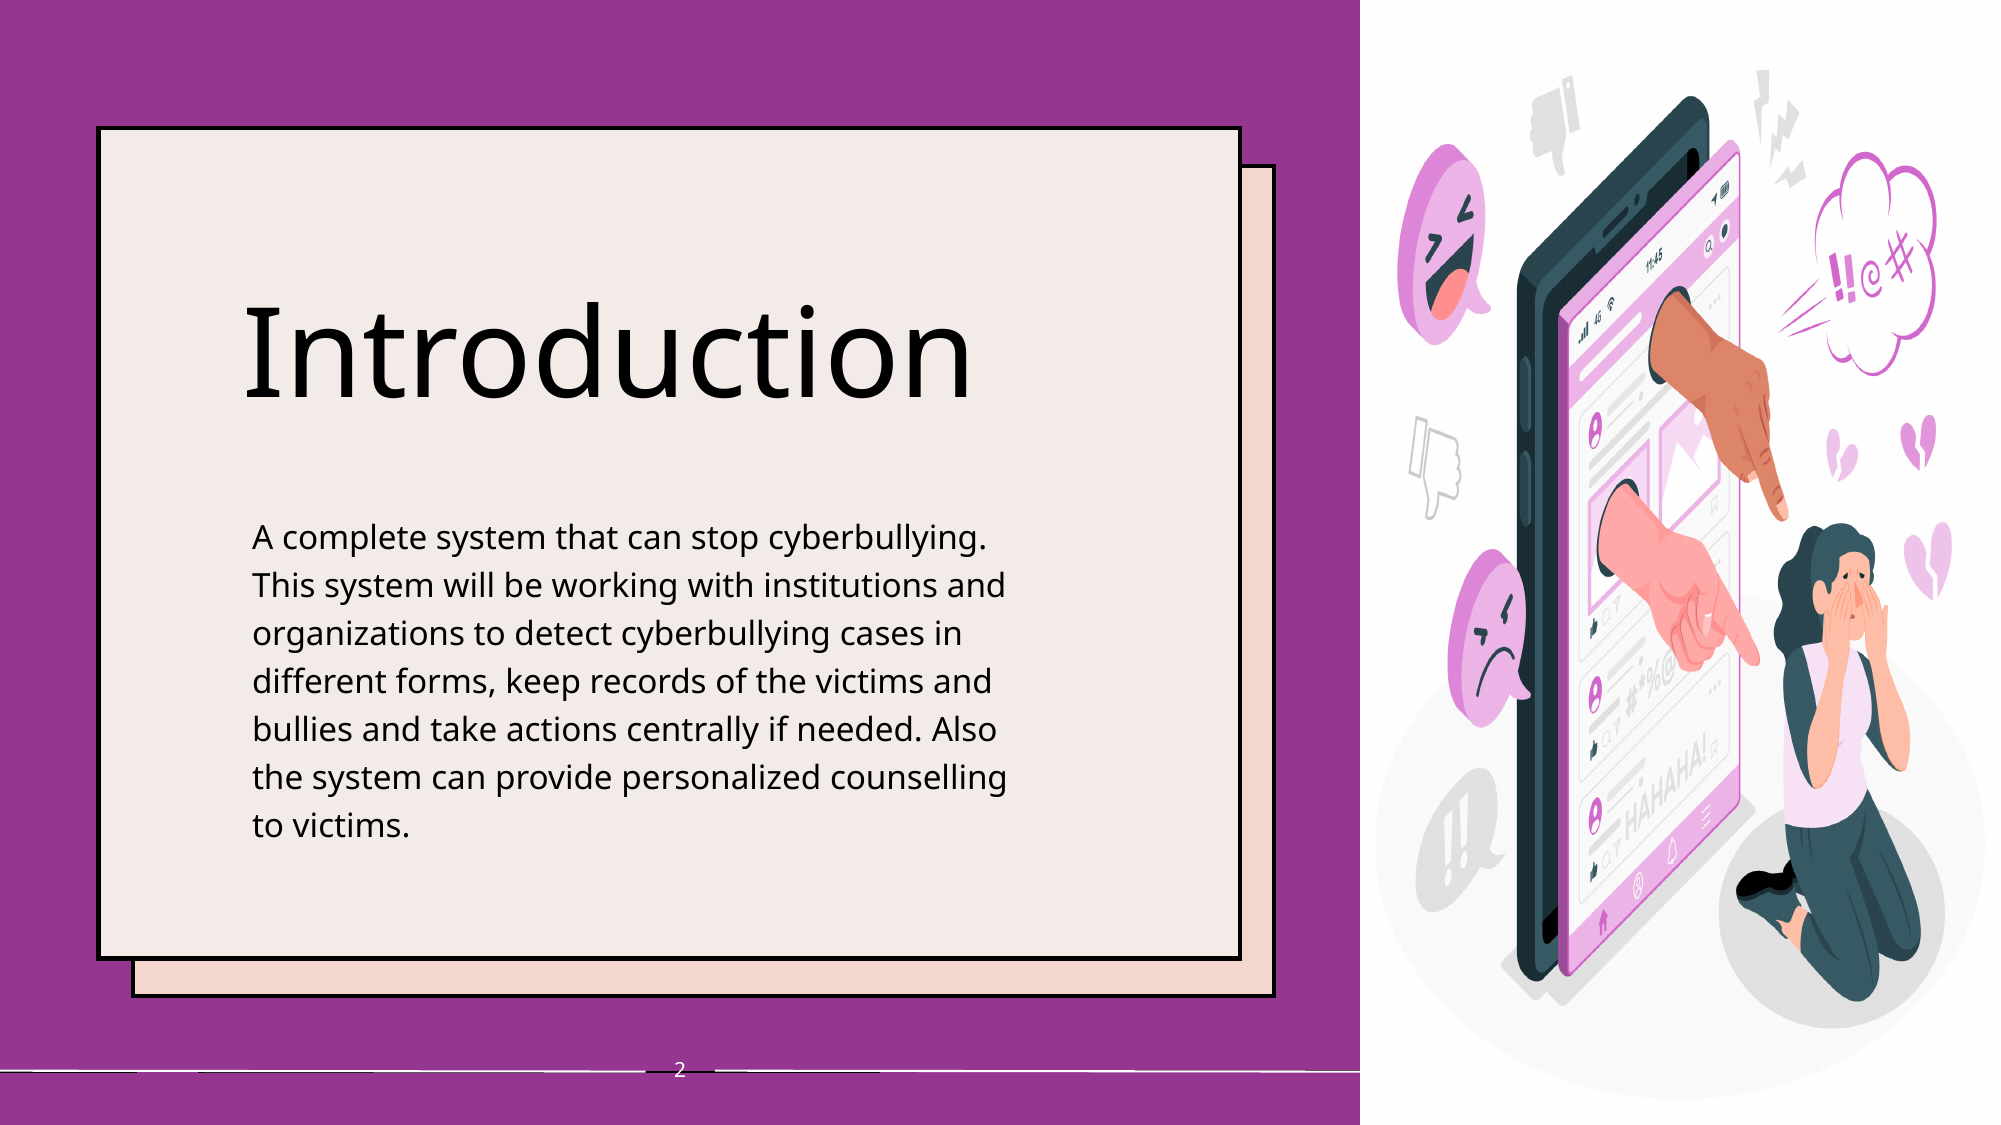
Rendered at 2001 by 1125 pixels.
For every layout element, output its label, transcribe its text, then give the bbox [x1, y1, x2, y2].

slide_number 2 [650, 1050, 710, 1091]
title Introduction [228, 281, 1055, 563]
picture [1360, 0, 2000, 1125]
list A complete system that can stop cyberbullying. This system will be working with institutions and organizations to detect cyberbullying cases in different forms, keep records of the victims and bullies and take actions centrally if needed. Also the system can provide personalized counselling to victims. [228, 501, 1050, 851]
